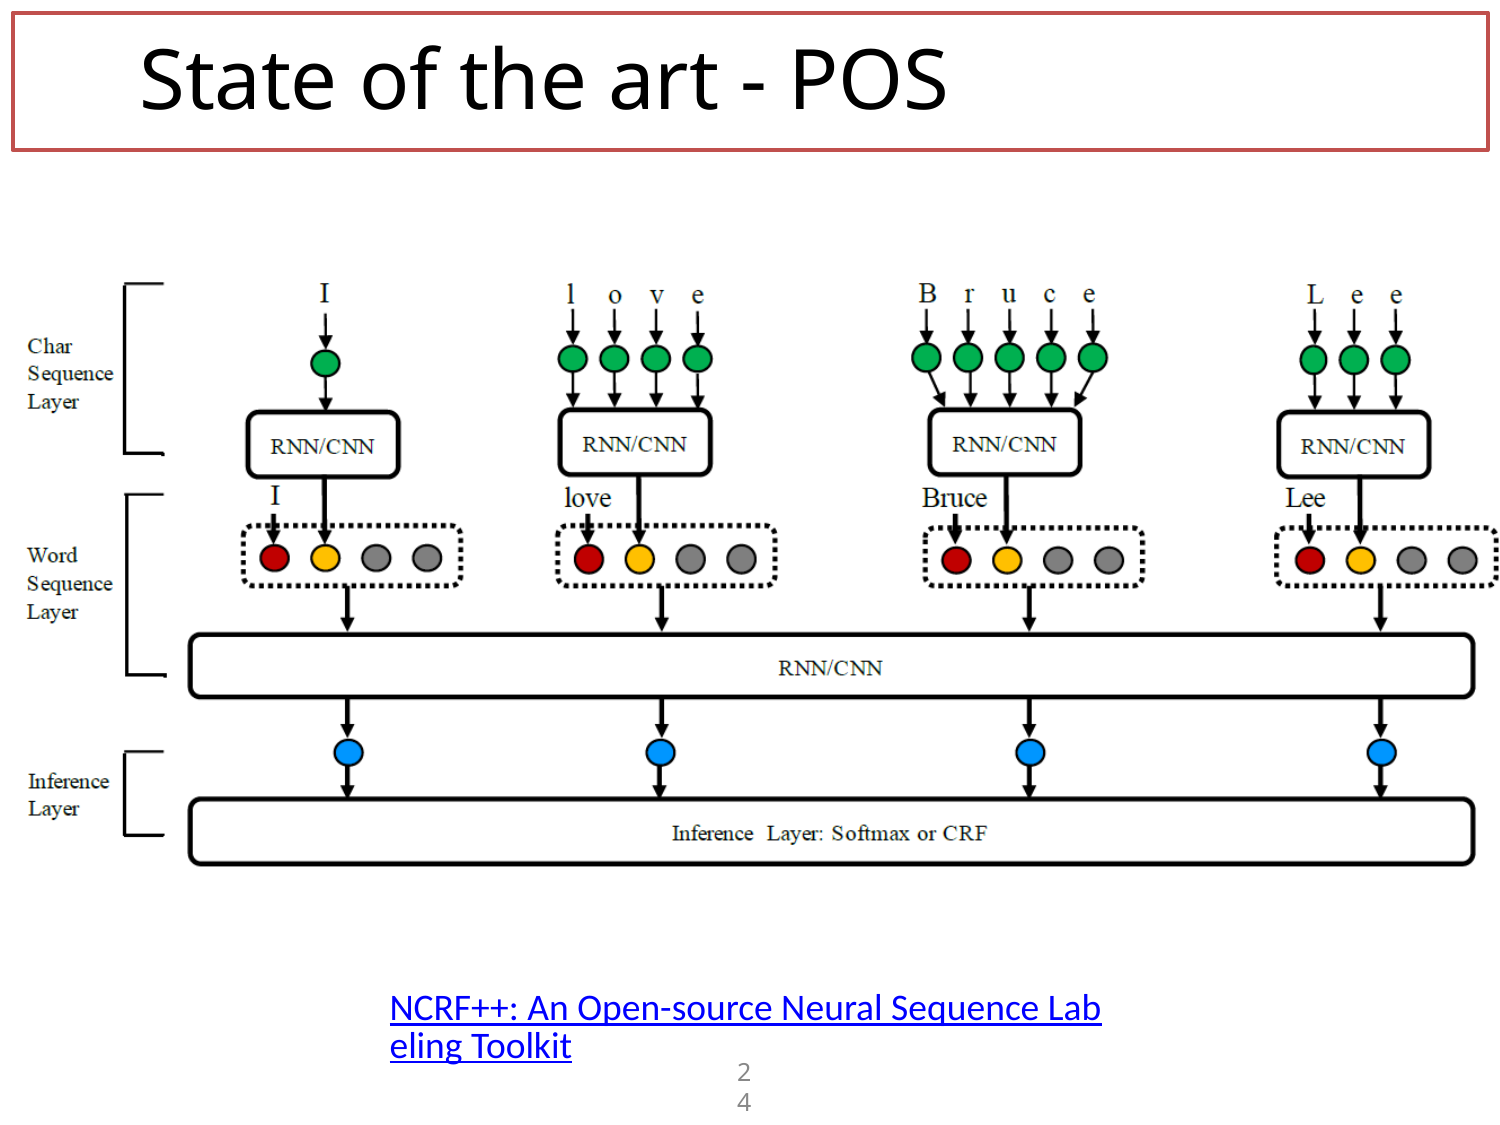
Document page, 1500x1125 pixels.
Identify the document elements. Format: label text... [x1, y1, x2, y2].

text_box [12, 12, 1488, 150]
text_box NCRF++: An Open-source Neural Sequence Labeling Toolkit [374, 975, 1125, 1036]
text_box 24 [735, 1054, 765, 1117]
title State of the art - POS [137, 23, 1313, 214]
picture [0, 255, 1500, 870]
